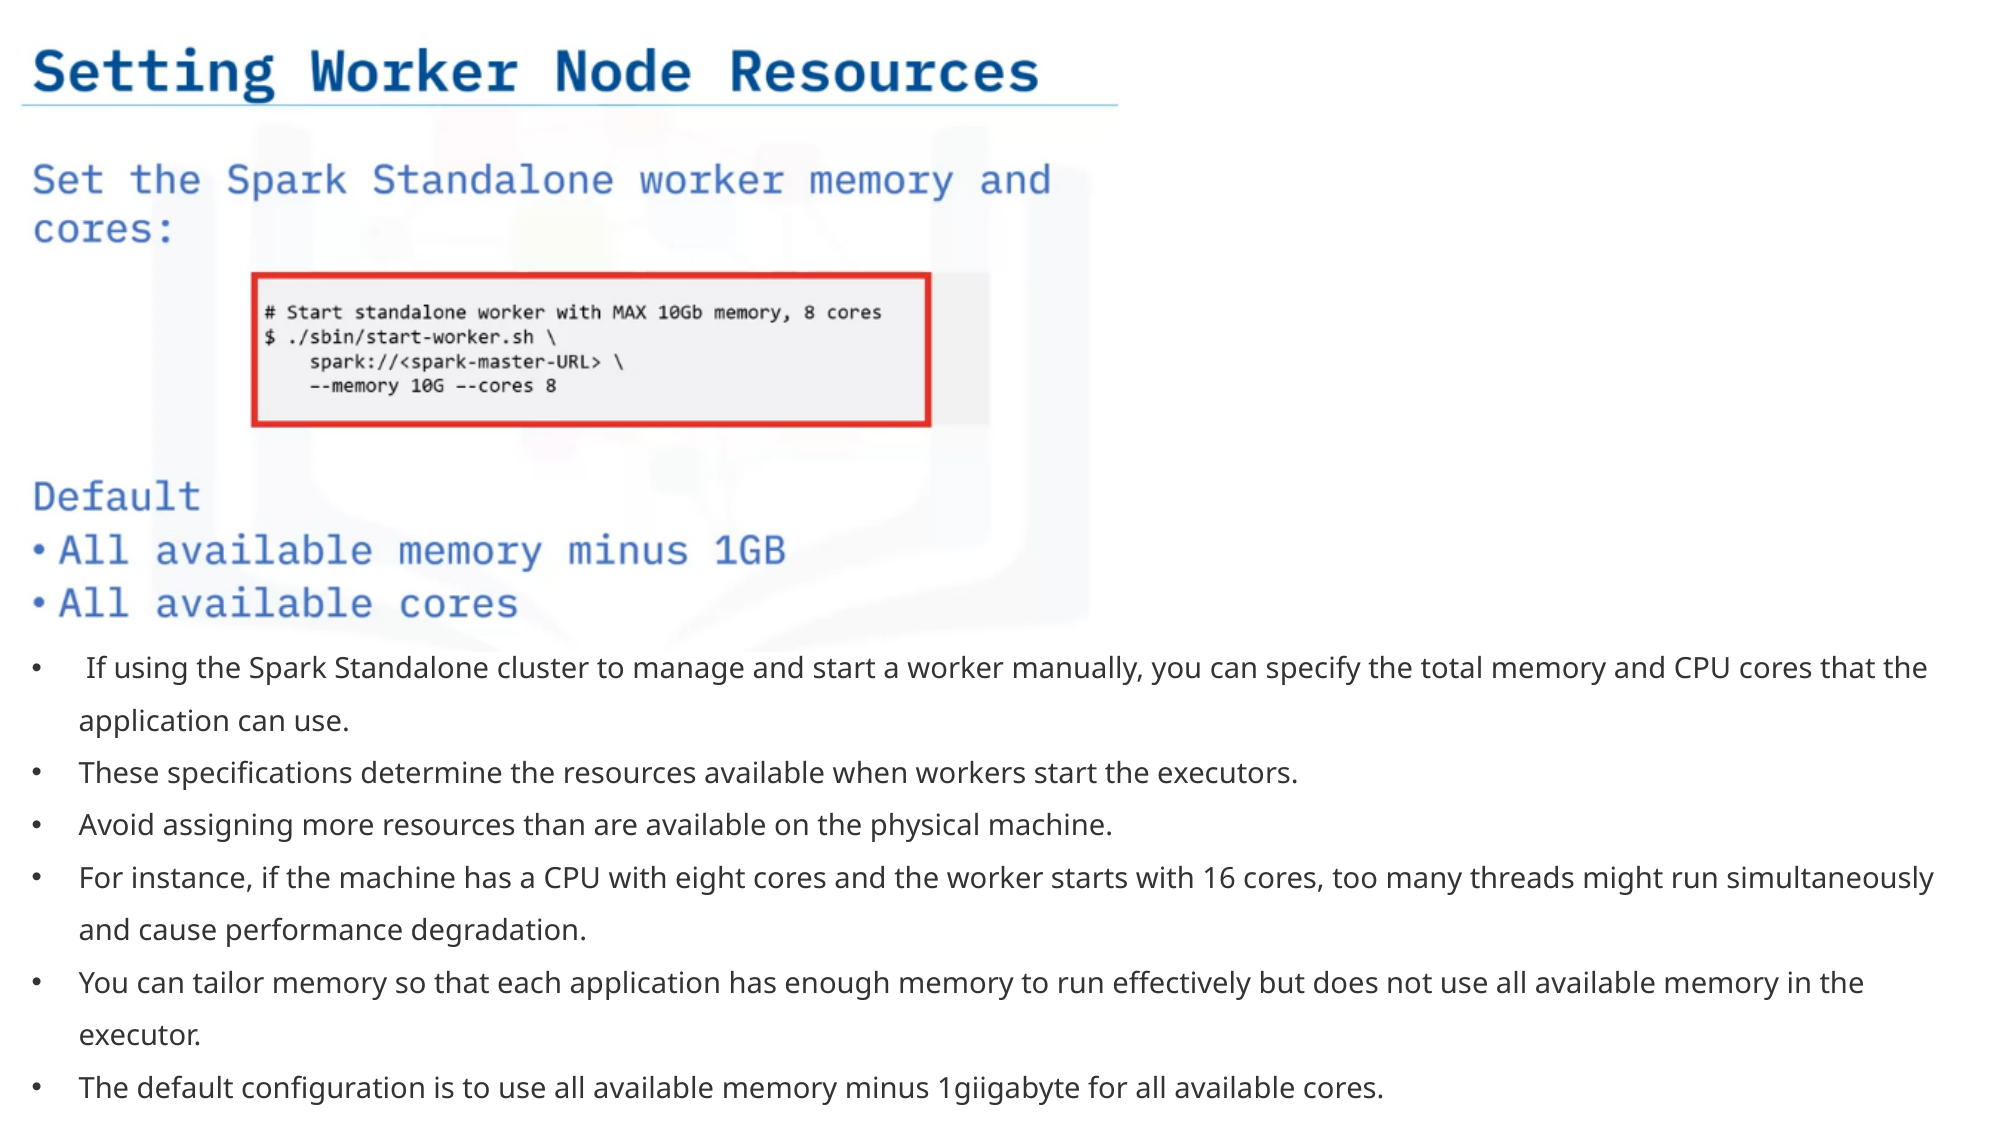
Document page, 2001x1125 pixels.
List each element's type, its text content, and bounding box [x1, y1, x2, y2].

text_box If using the Spark Standalone cluster to manage and start a worker manually, you can specify the total memory and CPU cores that the application can use. These specifications determine the resources available when workers start the executors. Avoid assigning more resources than are available on the physical machine. For instance, if the machine has a CPU with eight cores and the worker starts with 16 cores, too many threads might run simultaneously and cause performance degradation. You can tailor memory so that each application has enough memory to run effectively but does not use all available memory in the executor. The default configuration is to use all available memory minus 1giigabyte for all available cores. [16, 624, 1983, 1112]
picture [0, 32, 1118, 652]
